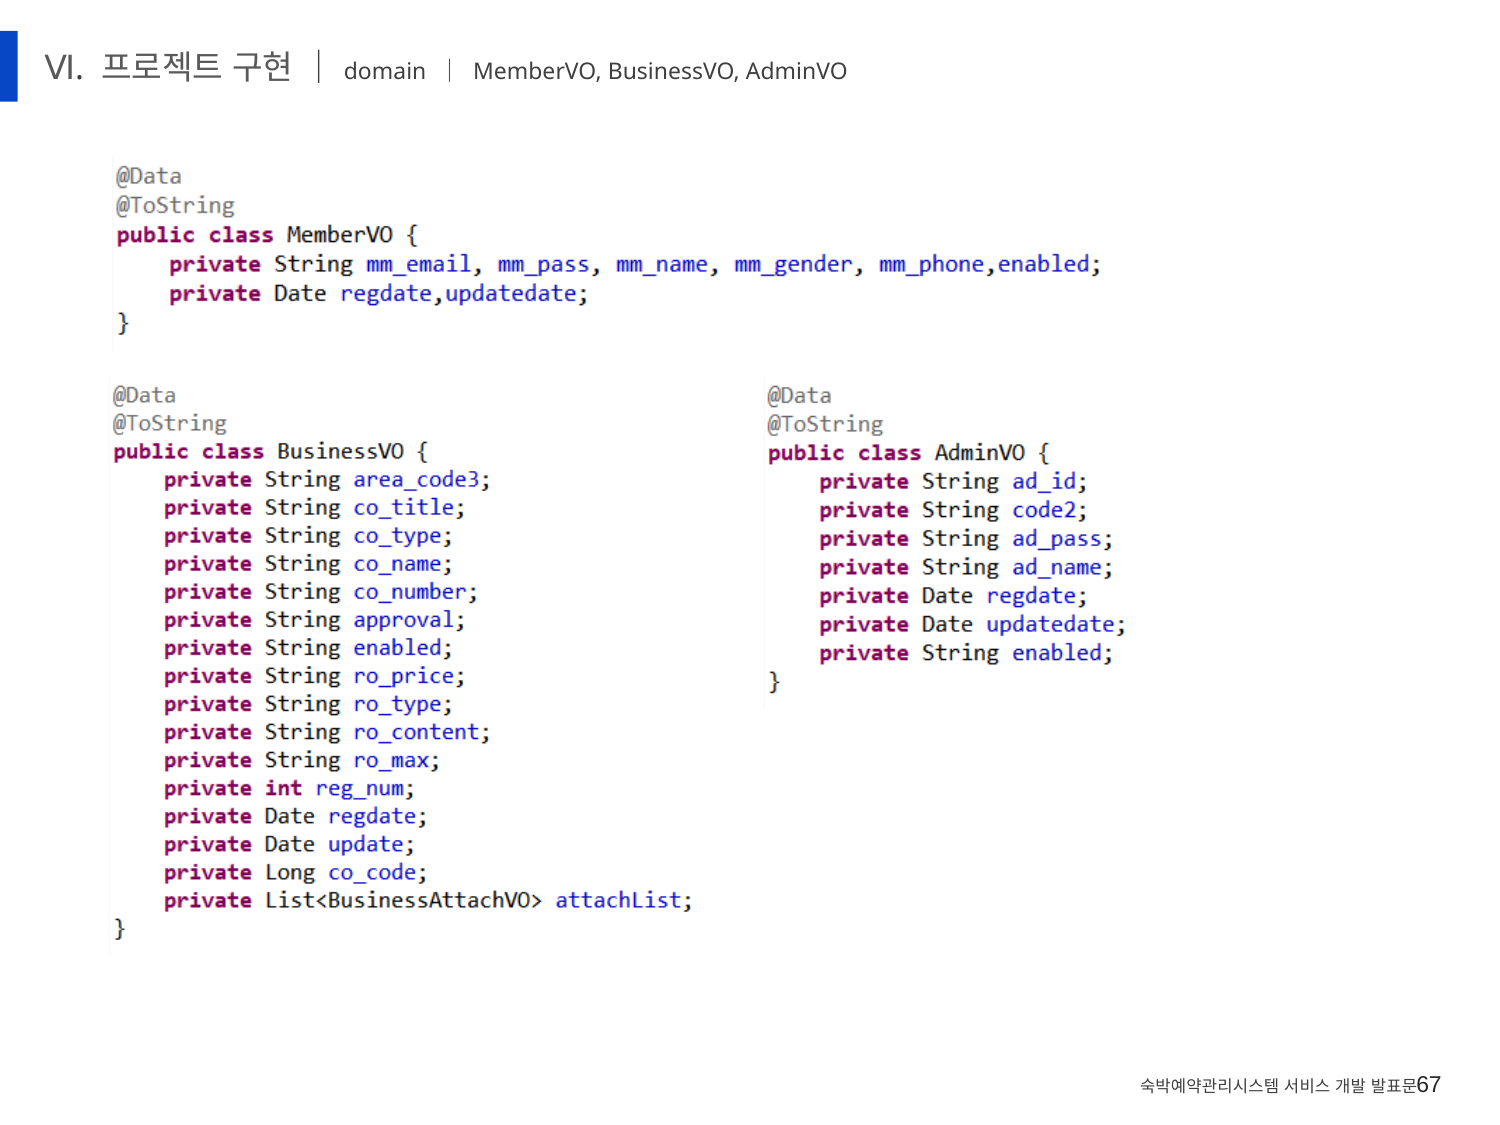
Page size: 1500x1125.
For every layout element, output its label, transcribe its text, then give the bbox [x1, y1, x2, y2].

picture [757, 376, 1155, 710]
text_box Ⅵ. 프로젝트 구현 ｜domain ｜ MemberVO, BusinessVO, AdminVO [29, 38, 1018, 94]
picture [105, 376, 707, 955]
picture [105, 156, 1122, 352]
